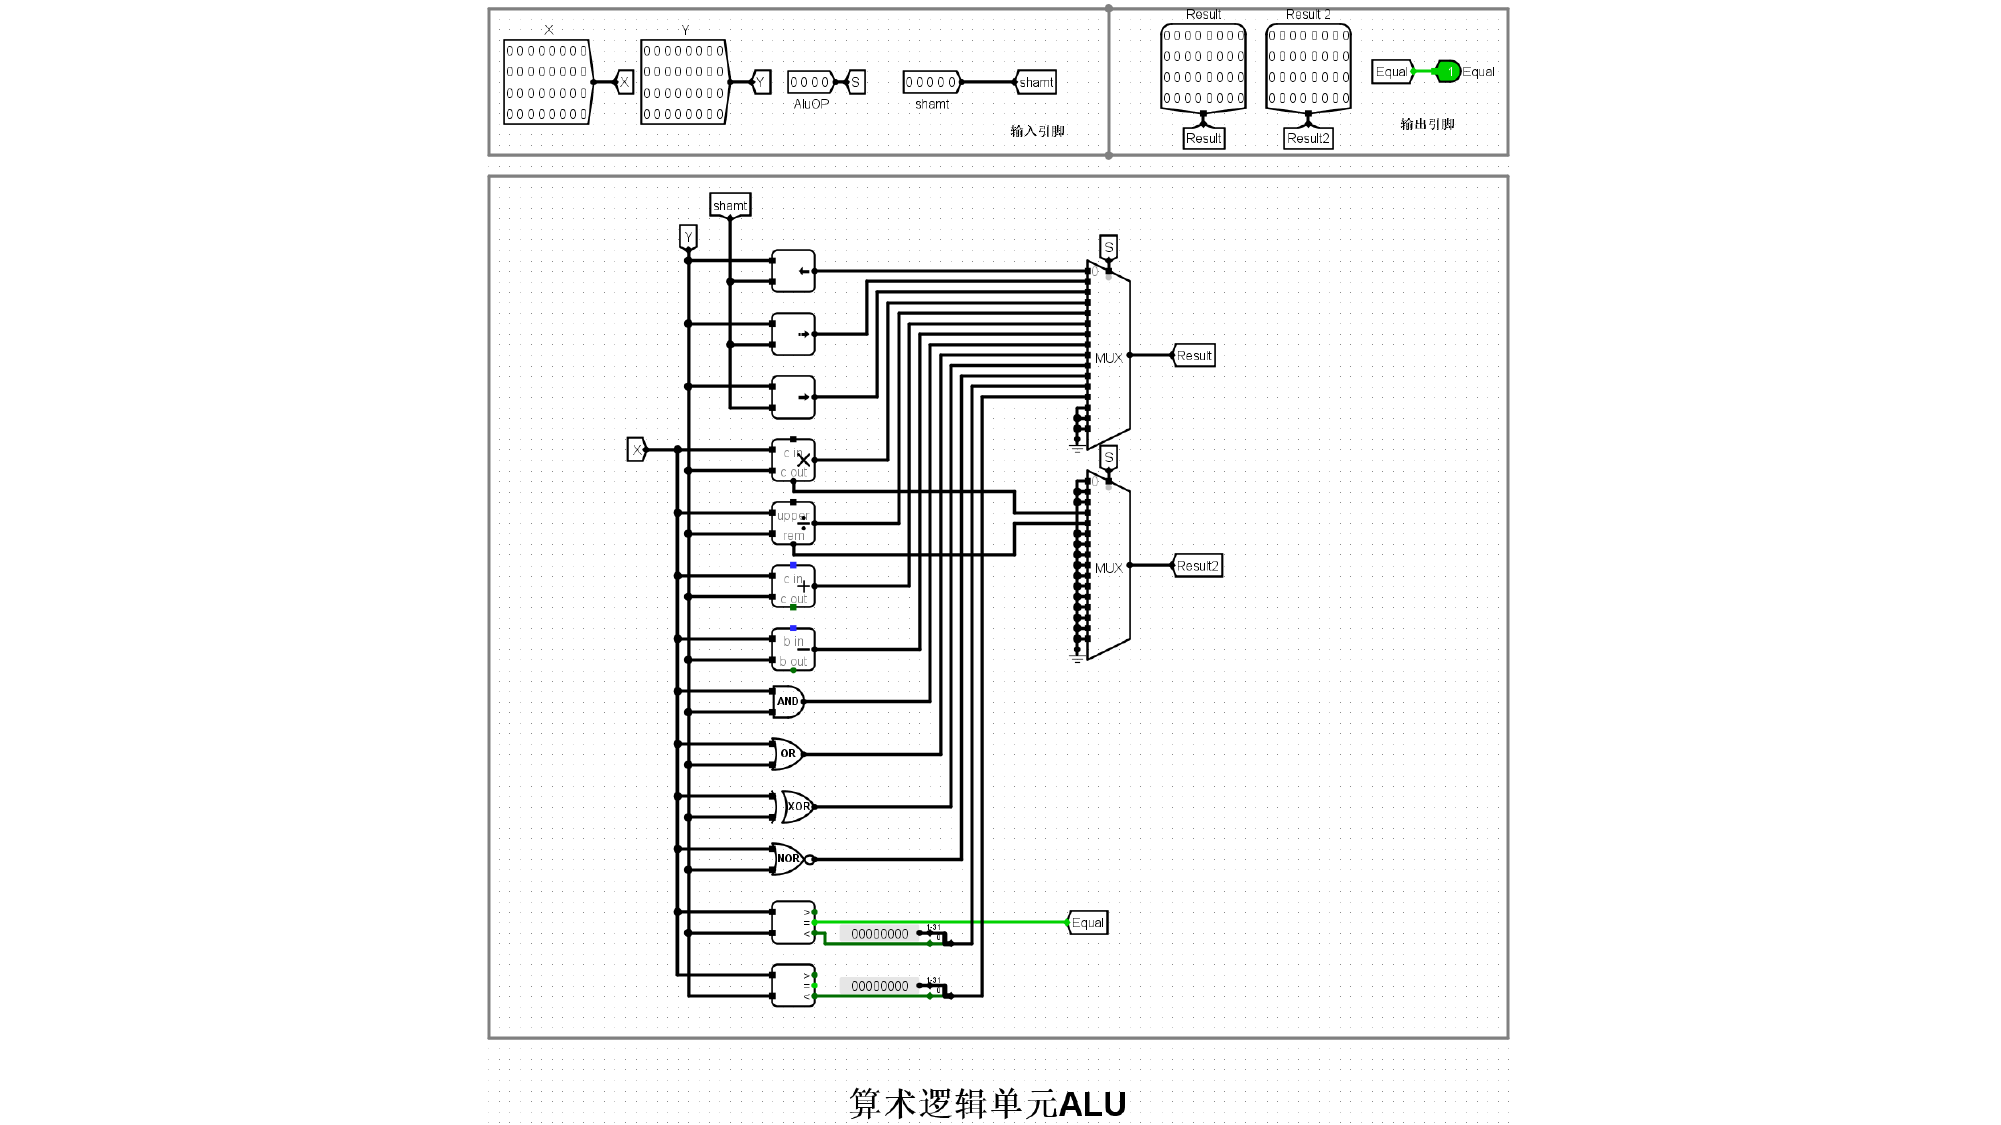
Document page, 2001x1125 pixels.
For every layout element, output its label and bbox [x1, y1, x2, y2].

picture [484, 0, 1516, 1125]
